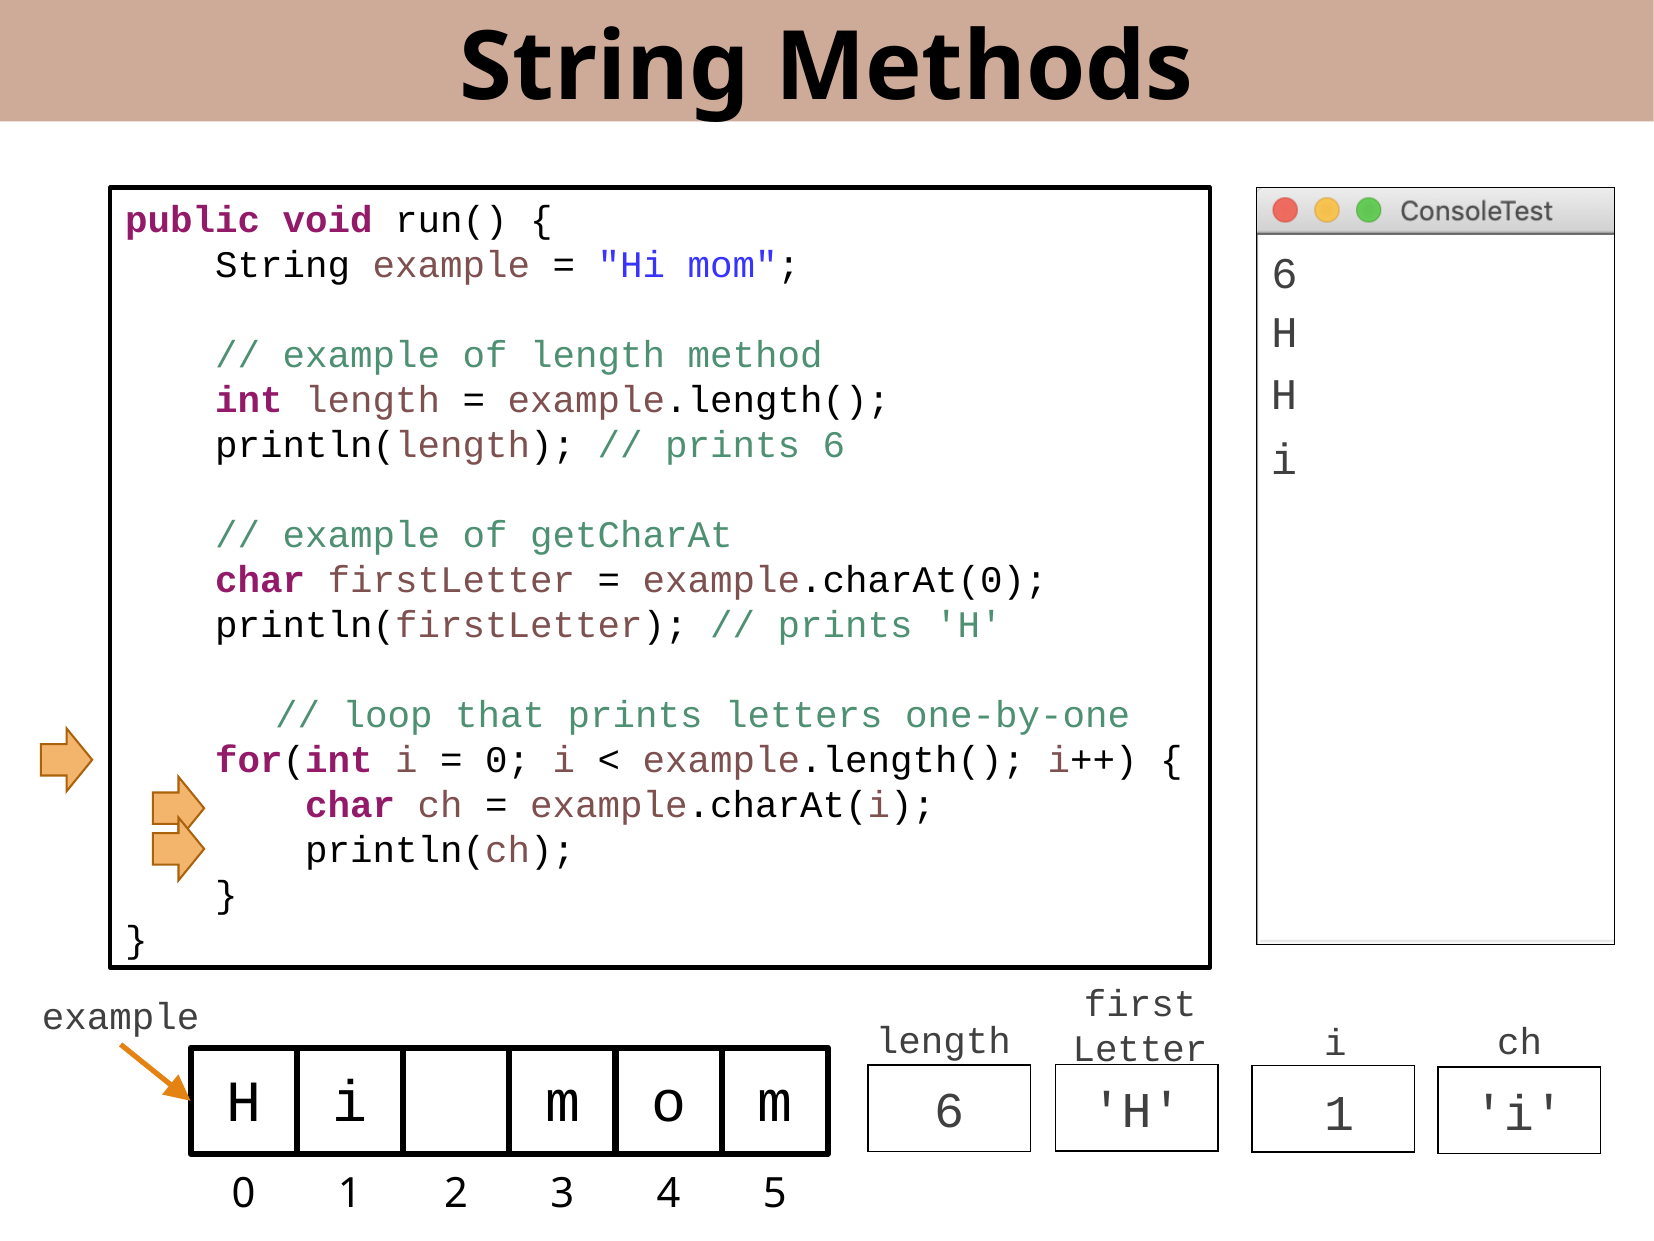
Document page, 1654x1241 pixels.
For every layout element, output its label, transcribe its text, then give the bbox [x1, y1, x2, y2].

text_box ch [1440, 1009, 1599, 1066]
text_box first Letter [1051, 971, 1229, 1077]
text_box i [1256, 1010, 1415, 1065]
text_box [152, 817, 205, 881]
text_box length [861, 1008, 1026, 1069]
text_box [1055, 1064, 1219, 1152]
text_box 'i' [1459, 1072, 1579, 1148]
text_box 6 [919, 1069, 980, 1145]
text_box [1438, 1066, 1601, 1154]
text_box [1252, 1065, 1415, 1153]
text_box example [27, 984, 215, 1045]
text_box String Methods [0, 0, 1654, 122]
picture [1255, 187, 1615, 945]
text_box 'H' [1076, 1070, 1197, 1145]
text_box 1 [1309, 1072, 1370, 1148]
text_box [867, 1064, 1031, 1152]
text_box [40, 728, 93, 792]
text_box [152, 776, 205, 829]
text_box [189, 1047, 829, 1235]
text_box public void run() { String example = "Hi mom"; // example of length method int length = example.length(); println(length); // prints 6 // example of getCharAt char firstLetter = example.charAt(0); println(firstLetter); // prints 'H' // loop that prints letters one-by-one for(int i = 0; i < example.length(); i++) { char ch = example.charAt(i); println(ch); } } [110, 187, 1210, 968]
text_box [120, 1044, 191, 1102]
